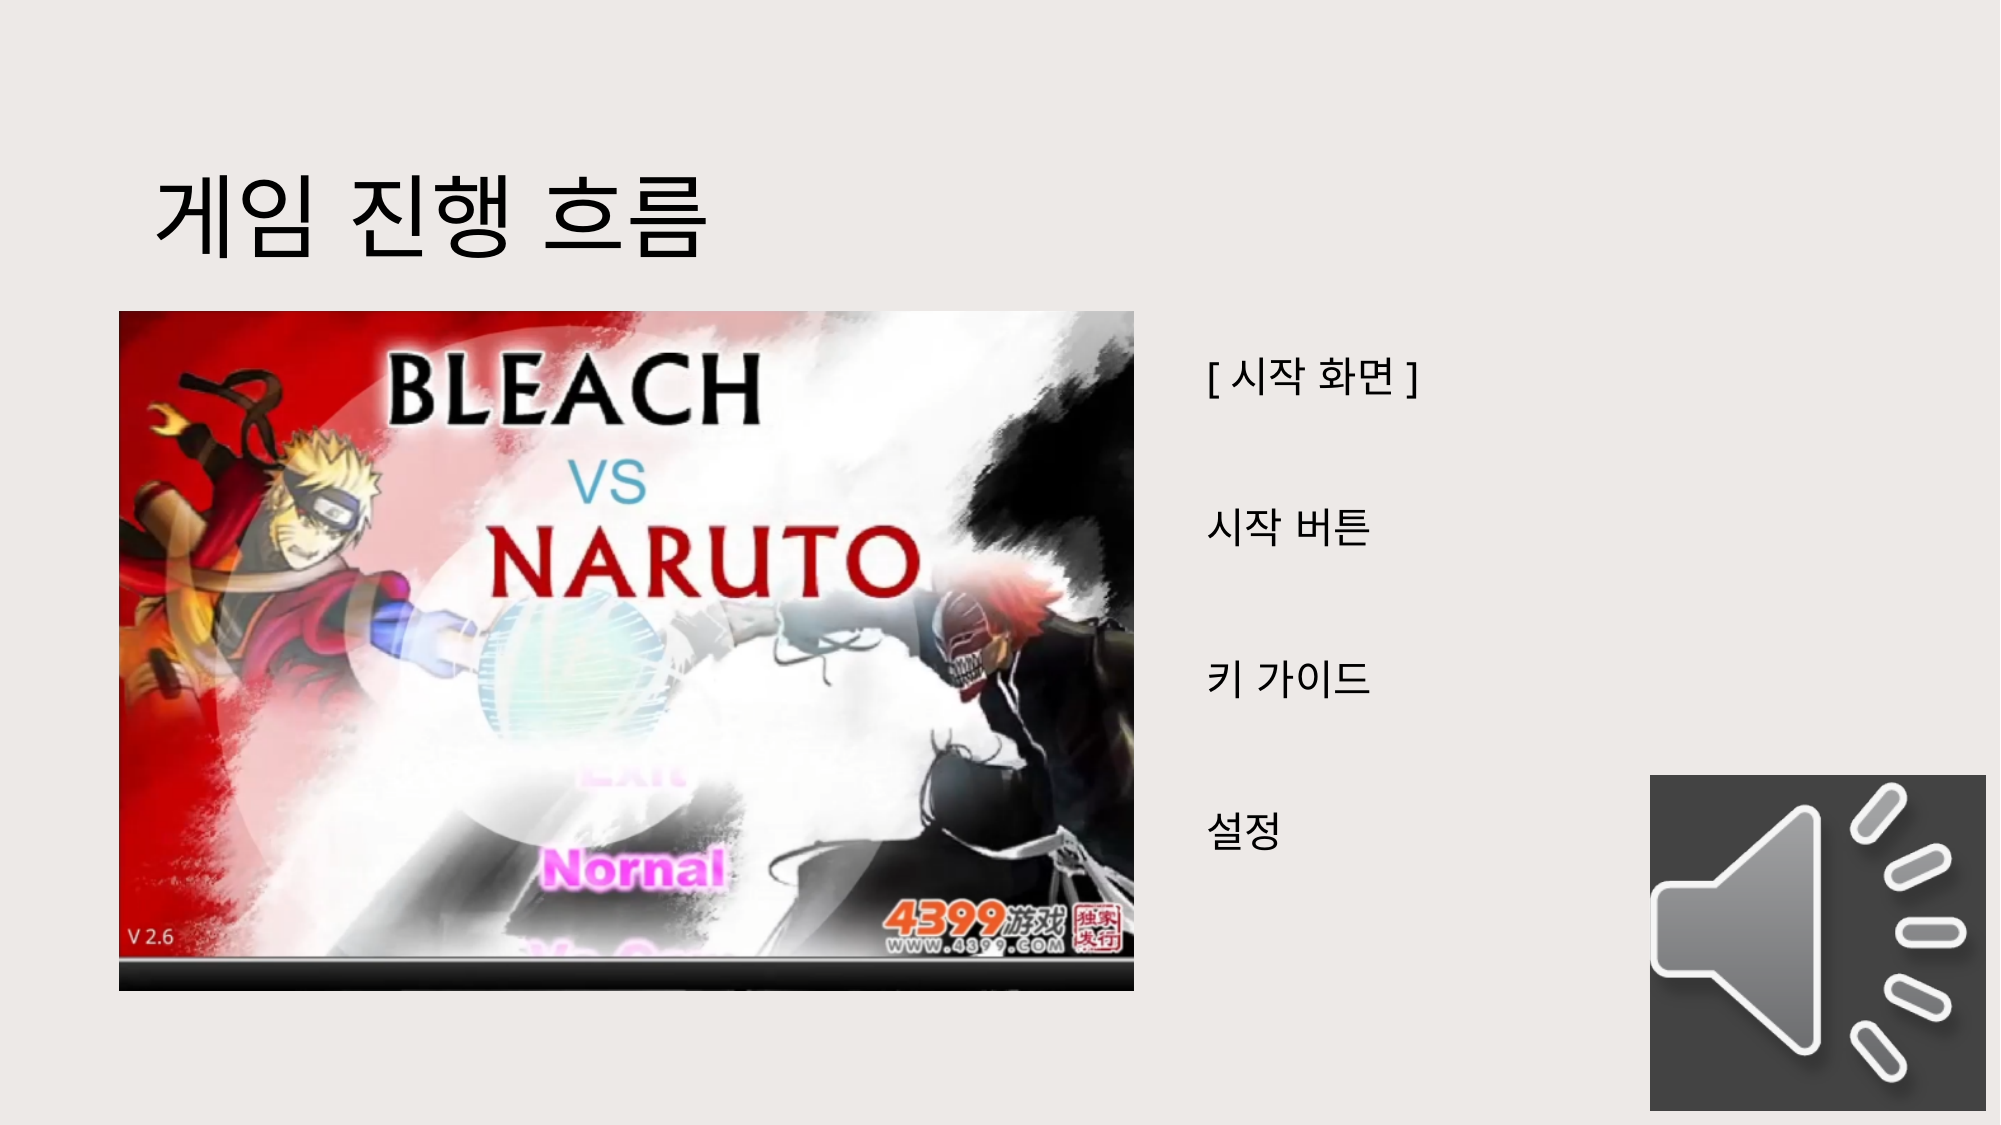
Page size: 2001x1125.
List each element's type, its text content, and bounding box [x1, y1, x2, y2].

list [시작 화면] 시작 버튼 키 가이드 설정 [1191, 338, 1863, 1014]
title 게임 진행 흐름 [137, 95, 1863, 280]
picture [1648, 773, 1987, 1112]
picture [119, 311, 1134, 991]
